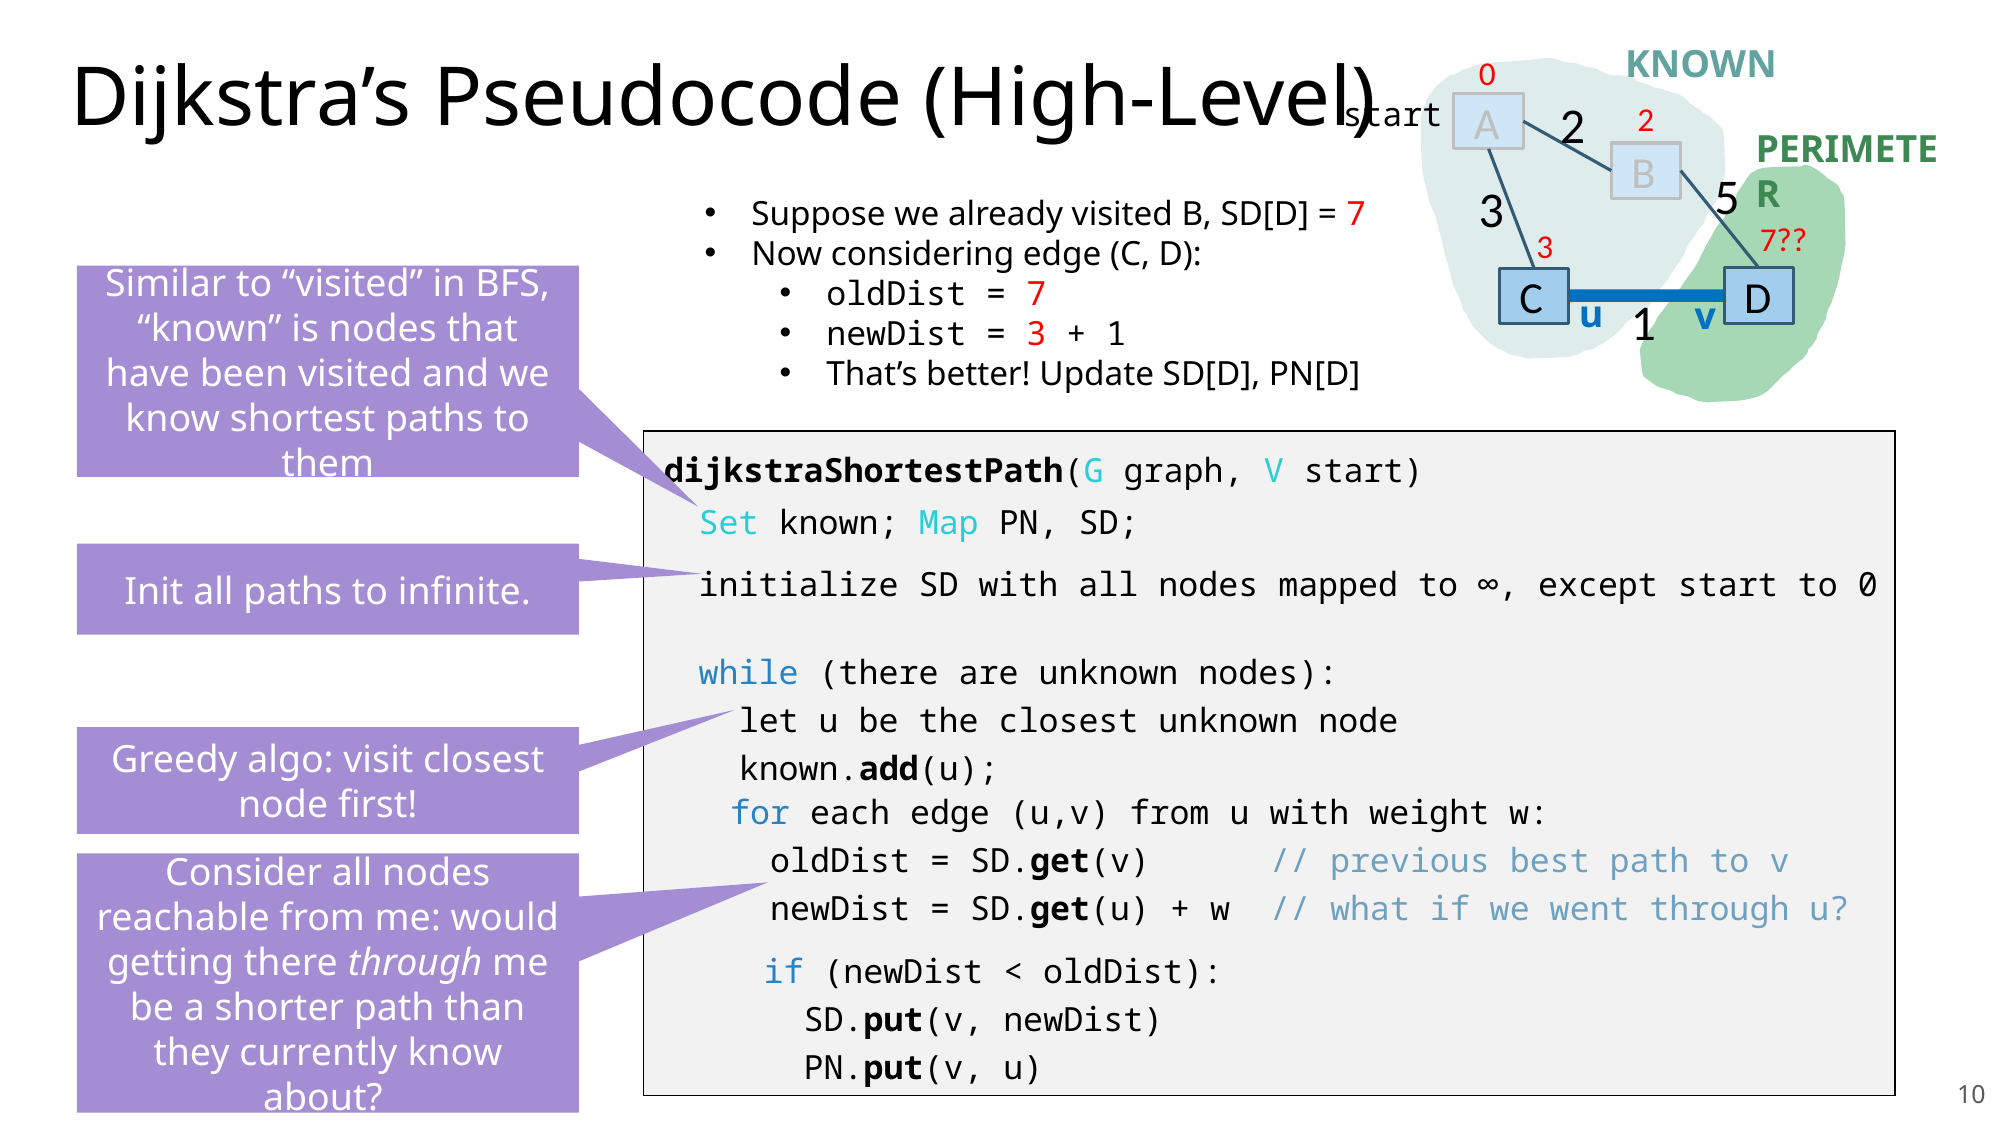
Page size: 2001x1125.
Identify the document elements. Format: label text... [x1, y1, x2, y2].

text_box dijkstraShortestPath(G graph, V start) [643, 431, 1896, 478]
text_box Consider all nodes reachable from me: would getting there through me be a shorter path than they currently know about? [76, 853, 635, 1113]
text_box if (newDist < oldDist): SD.put(v, newDist) PN.put(v, u) [628, 927, 1911, 1102]
text_box initialize SD with all nodes mapped to ∞, except start to 0 [643, 539, 1896, 588]
text_box Similar to “visited” in BFS, “known” is nodes that have been visited and we know shortest paths to them [76, 265, 670, 478]
text_box while (there are unknown nodes): let u be the closest unknown node known.add(u); [643, 588, 1896, 733]
text_box Dijkstra’s Pseudocode (High-Level) [55, 43, 1298, 156]
text_box Init all paths to infinite. [76, 543, 643, 635]
text_box Set known; Map PN, SD; [643, 478, 1896, 539]
text_box for each edge (u,v) from u with weight w: oldDist = SD.get(v) // previous best path to v newDist = SD.get(u) + w // what if we went through u? [635, 733, 1904, 927]
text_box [1303, 32, 1970, 403]
text_box Greedy algo: visit closest node first! [76, 727, 643, 834]
text_box Suppose we already visited B, SD[D] = 7 Now considering edge (C, D): oldDist = 7 newDist = 3 + 1 That’s better! Update SD[D], PN[D] [689, 184, 1298, 400]
